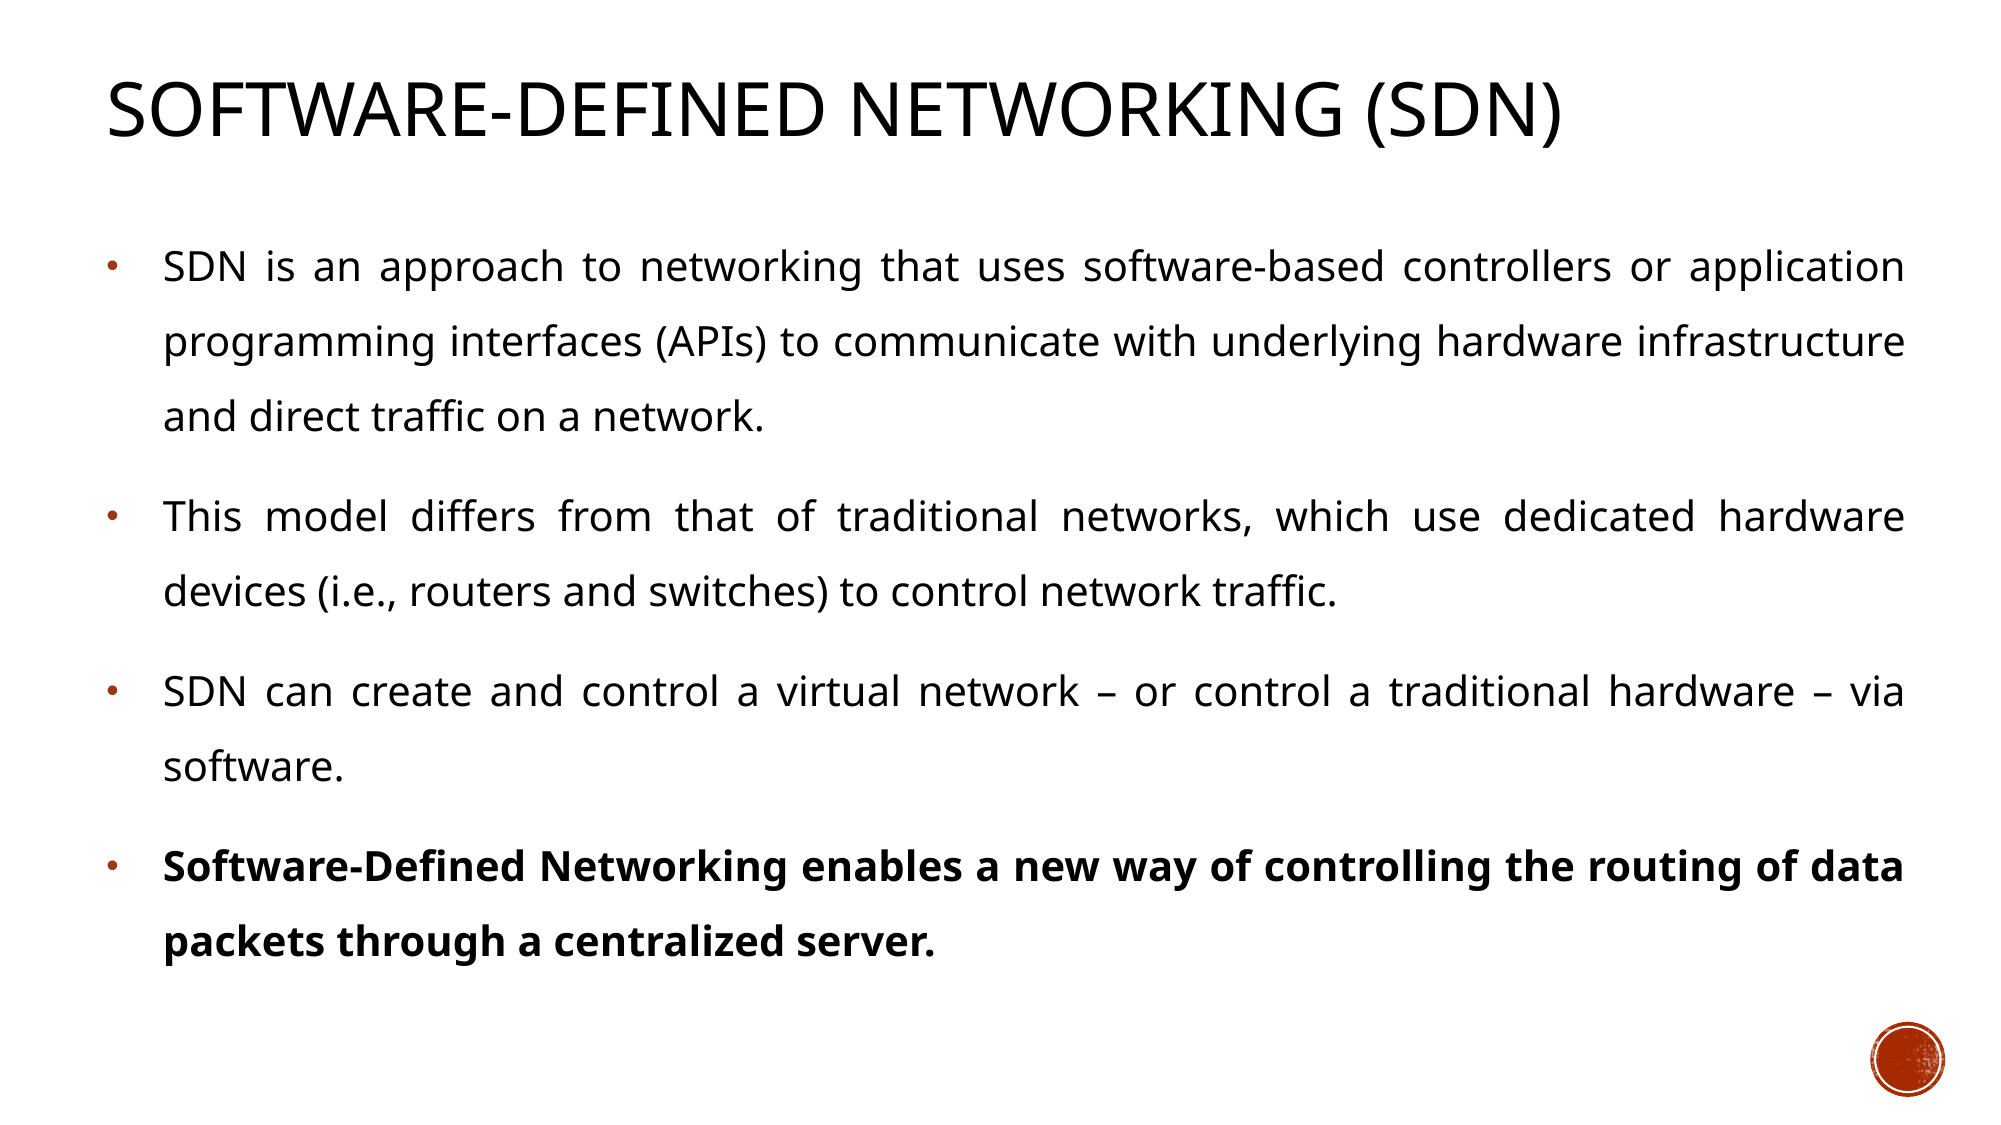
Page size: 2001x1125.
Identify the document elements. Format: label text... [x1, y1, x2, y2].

title Software-Defined Networking (SDN) [91, 36, 1922, 189]
list SDN is an approach to networking that uses software-based controllers or application programming interfaces (APIs) to communicate with underlying hardware infrastructure and direct traffic on a network. This model differs from that of traditional networks, which use dedicated hardware devices (i.e., routers and switches) to control network traffic. SDN can create and control a virtual network – or control a traditional hardware – via software. Software-Defined Networking enables a new way of controlling the routing of data packets through a centralized server. [91, 207, 1922, 1065]
